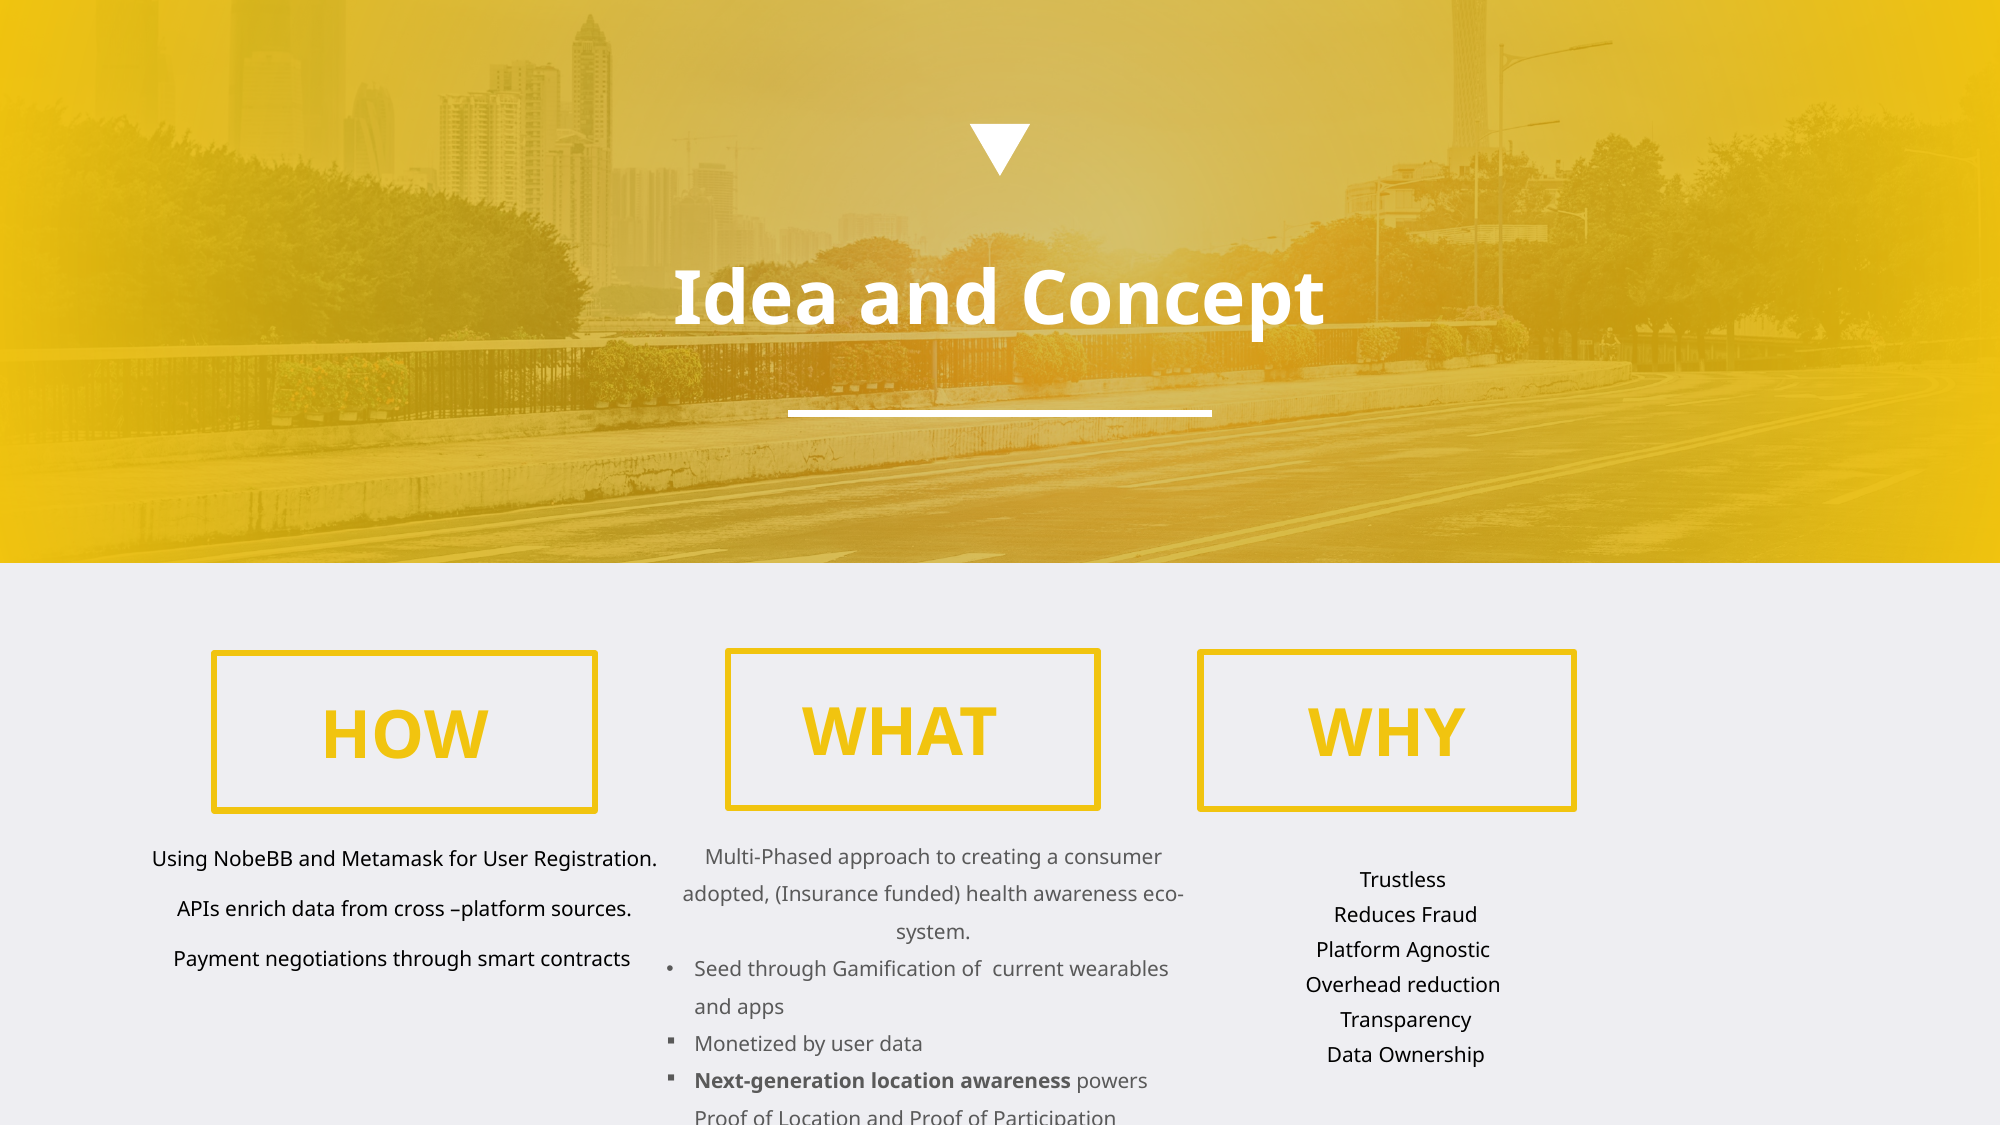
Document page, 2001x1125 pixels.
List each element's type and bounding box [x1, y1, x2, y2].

text_box [1137, 651, 1638, 1103]
text_box [665, 650, 1201, 1125]
text_box [149, 653, 660, 1125]
picture [0, 0, 2000, 563]
